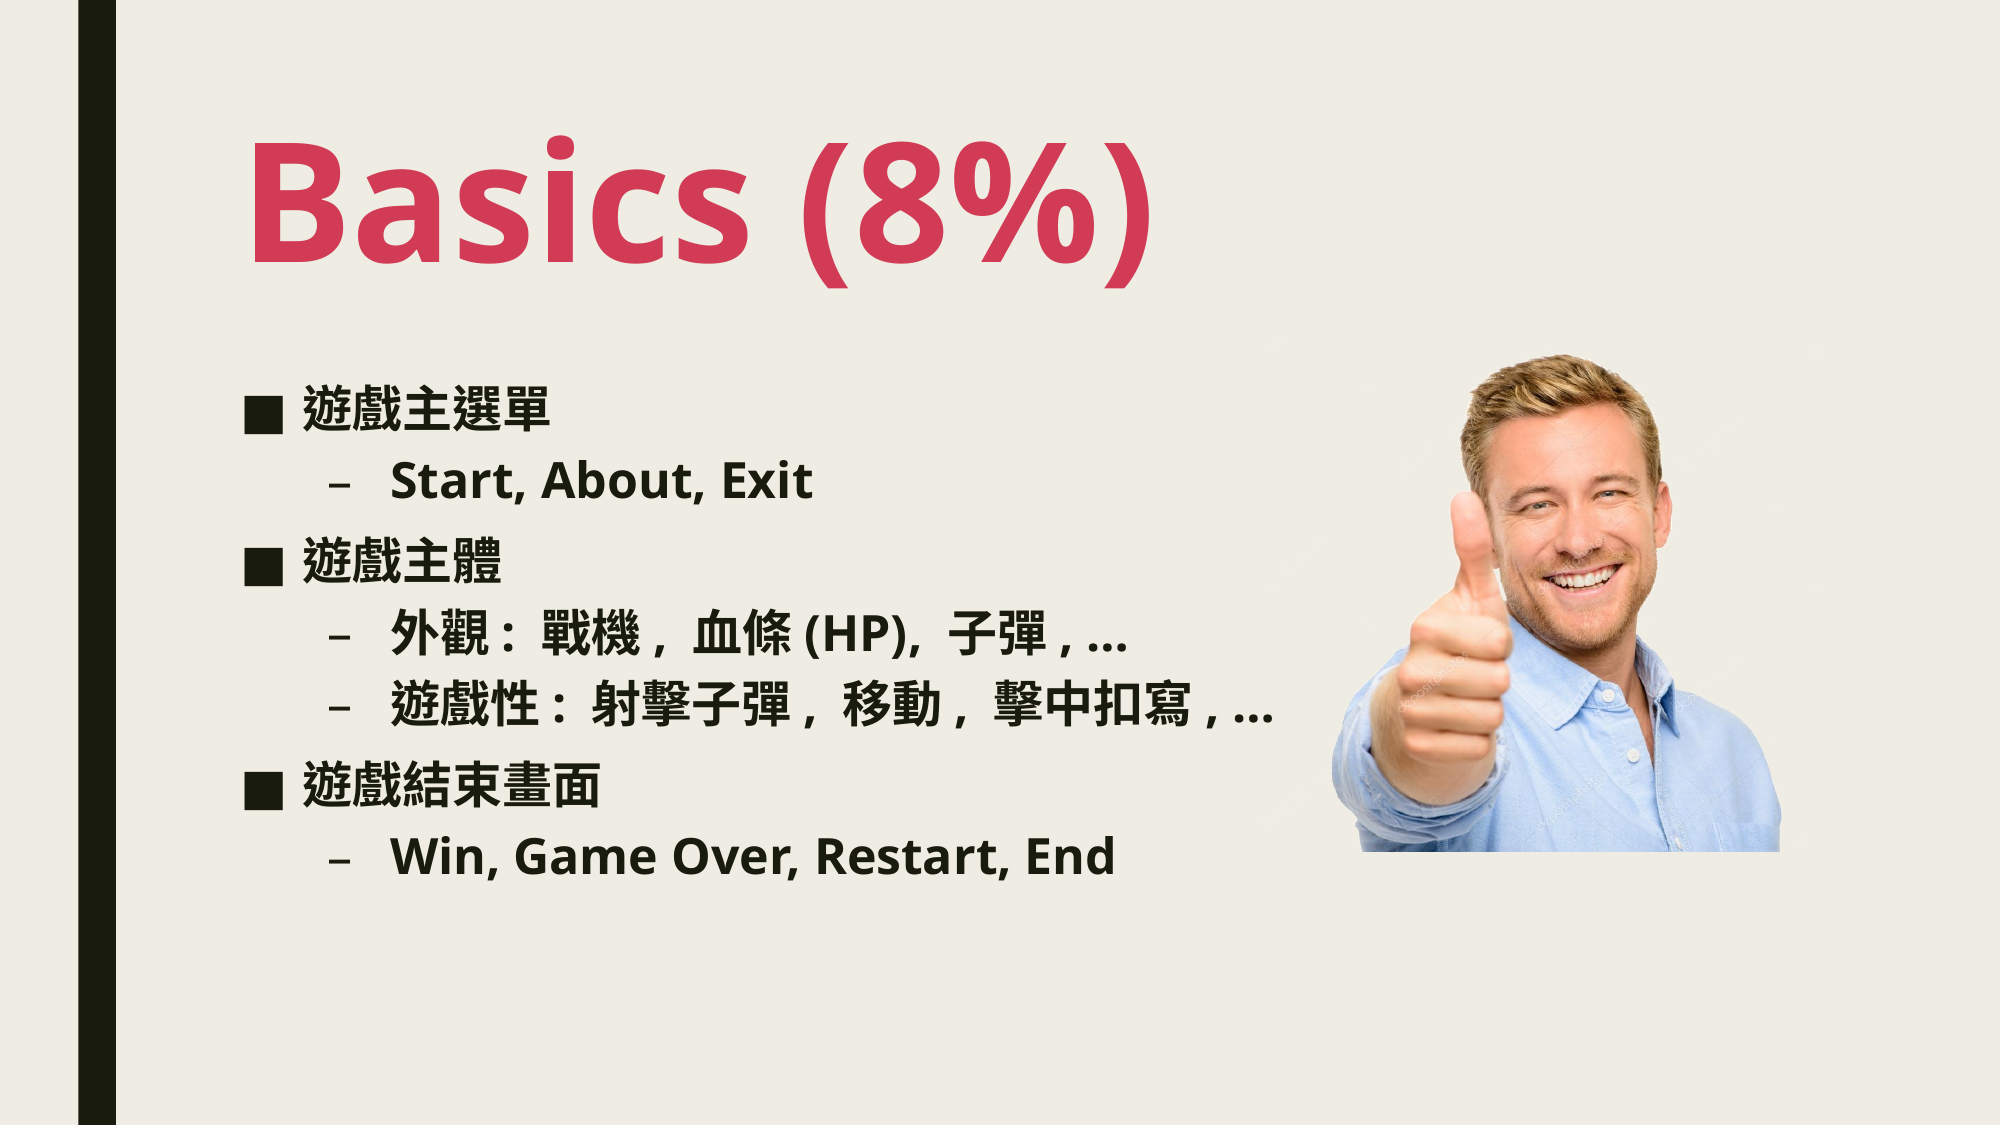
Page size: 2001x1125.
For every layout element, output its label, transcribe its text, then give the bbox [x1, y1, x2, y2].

picture [1261, 336, 1823, 853]
title Basics (8%) [225, 112, 1800, 357]
list 遊戲主選單 Start, About, Exit 遊戲主體 外觀: 戰機, 血條(HP), 子彈, … 遊戲性: 射擊子彈, 移動, 擊中扣寫, … 遊戲結束畫面 Win, Game Over, Restart, End [225, 375, 1800, 963]
